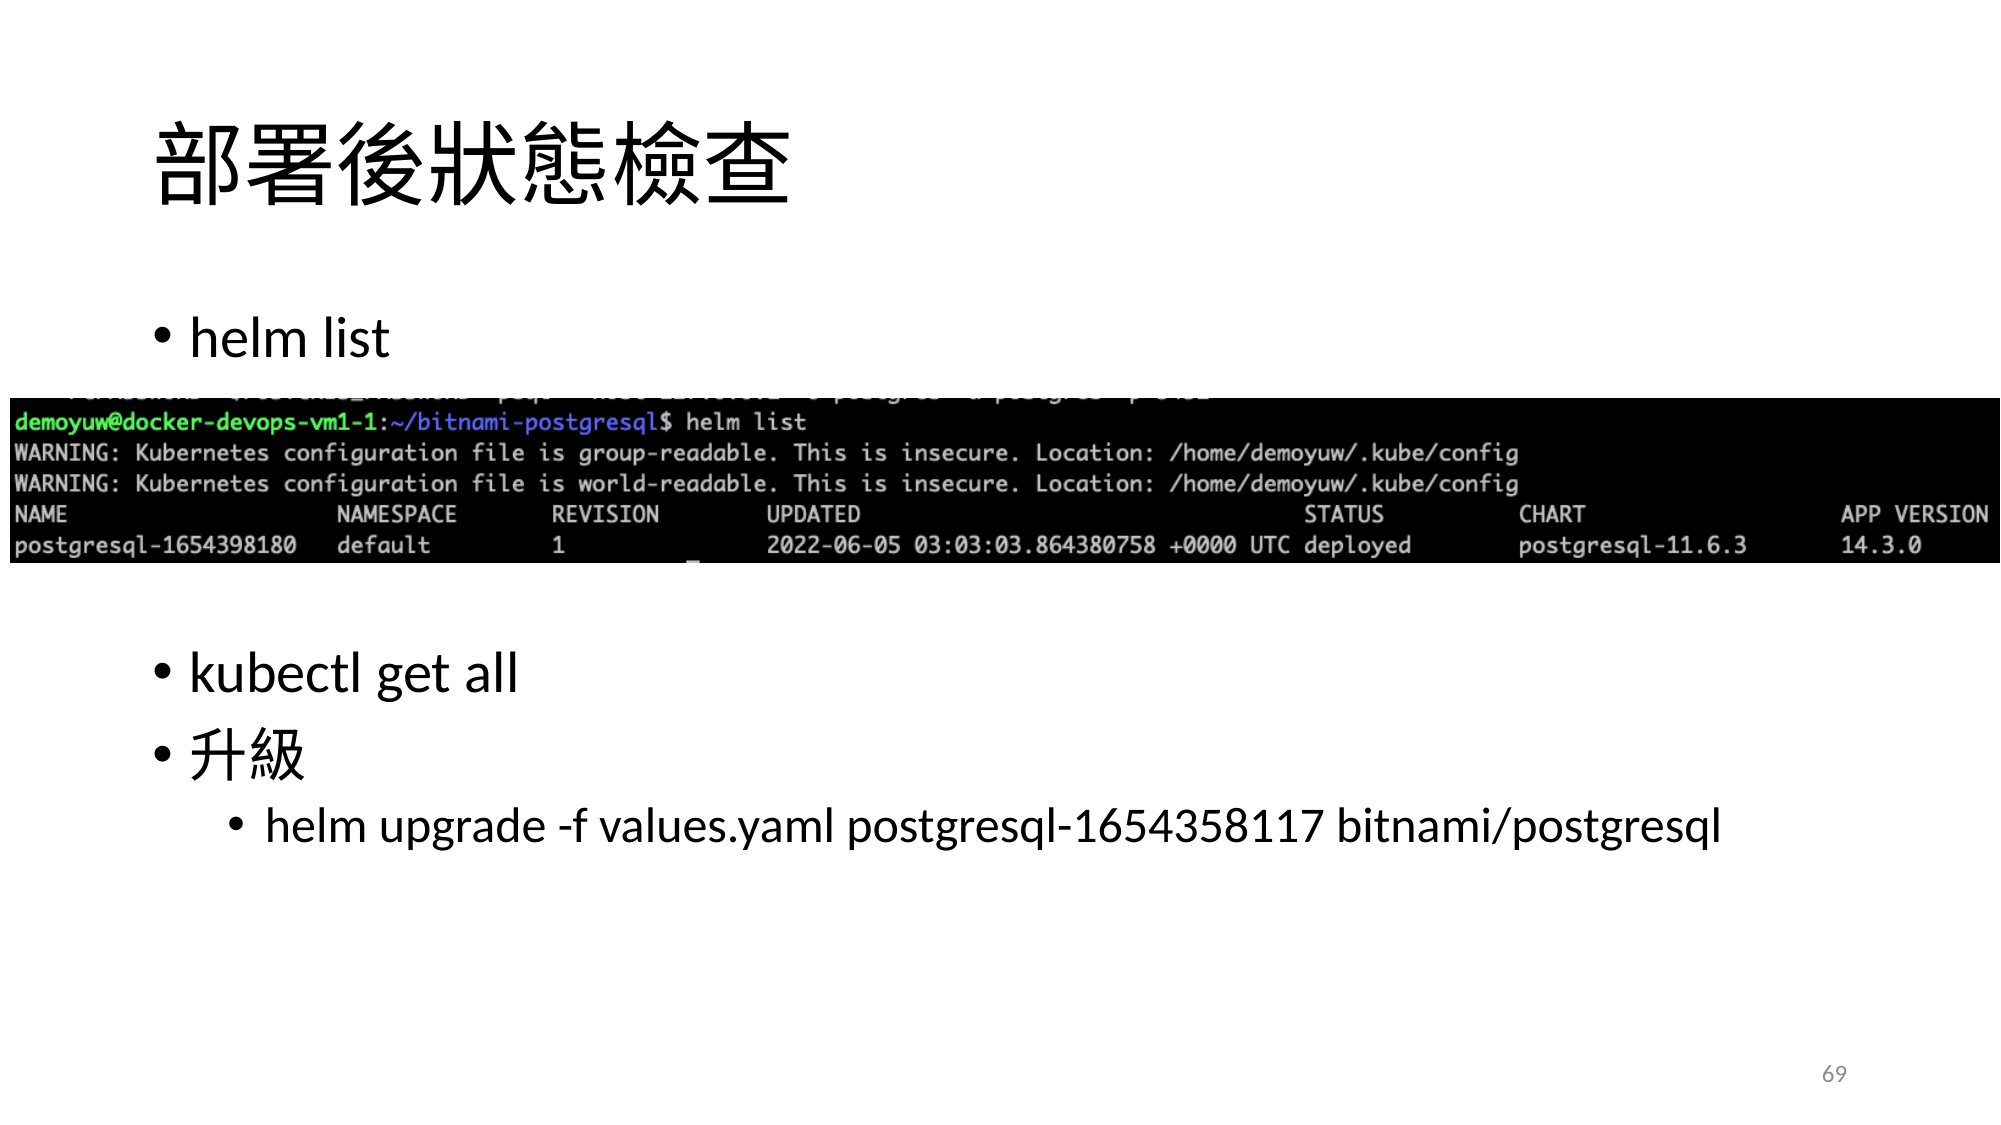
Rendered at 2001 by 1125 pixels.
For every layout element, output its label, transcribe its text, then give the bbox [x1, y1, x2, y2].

list helm list kubectl get all 升級 helm upgrade -f values.yaml postgresql-1654358117 bitnami/postgresql [137, 299, 1863, 398]
picture [10, 398, 2000, 563]
title 部署後狀態檢查 [137, 59, 1863, 278]
slide_number 69 [1412, 1042, 1863, 1103]
list helm list kubectl get all 升級 helm upgrade -f values.yaml postgresql-1654358117 bitnami/postgresql [137, 563, 1863, 1014]
